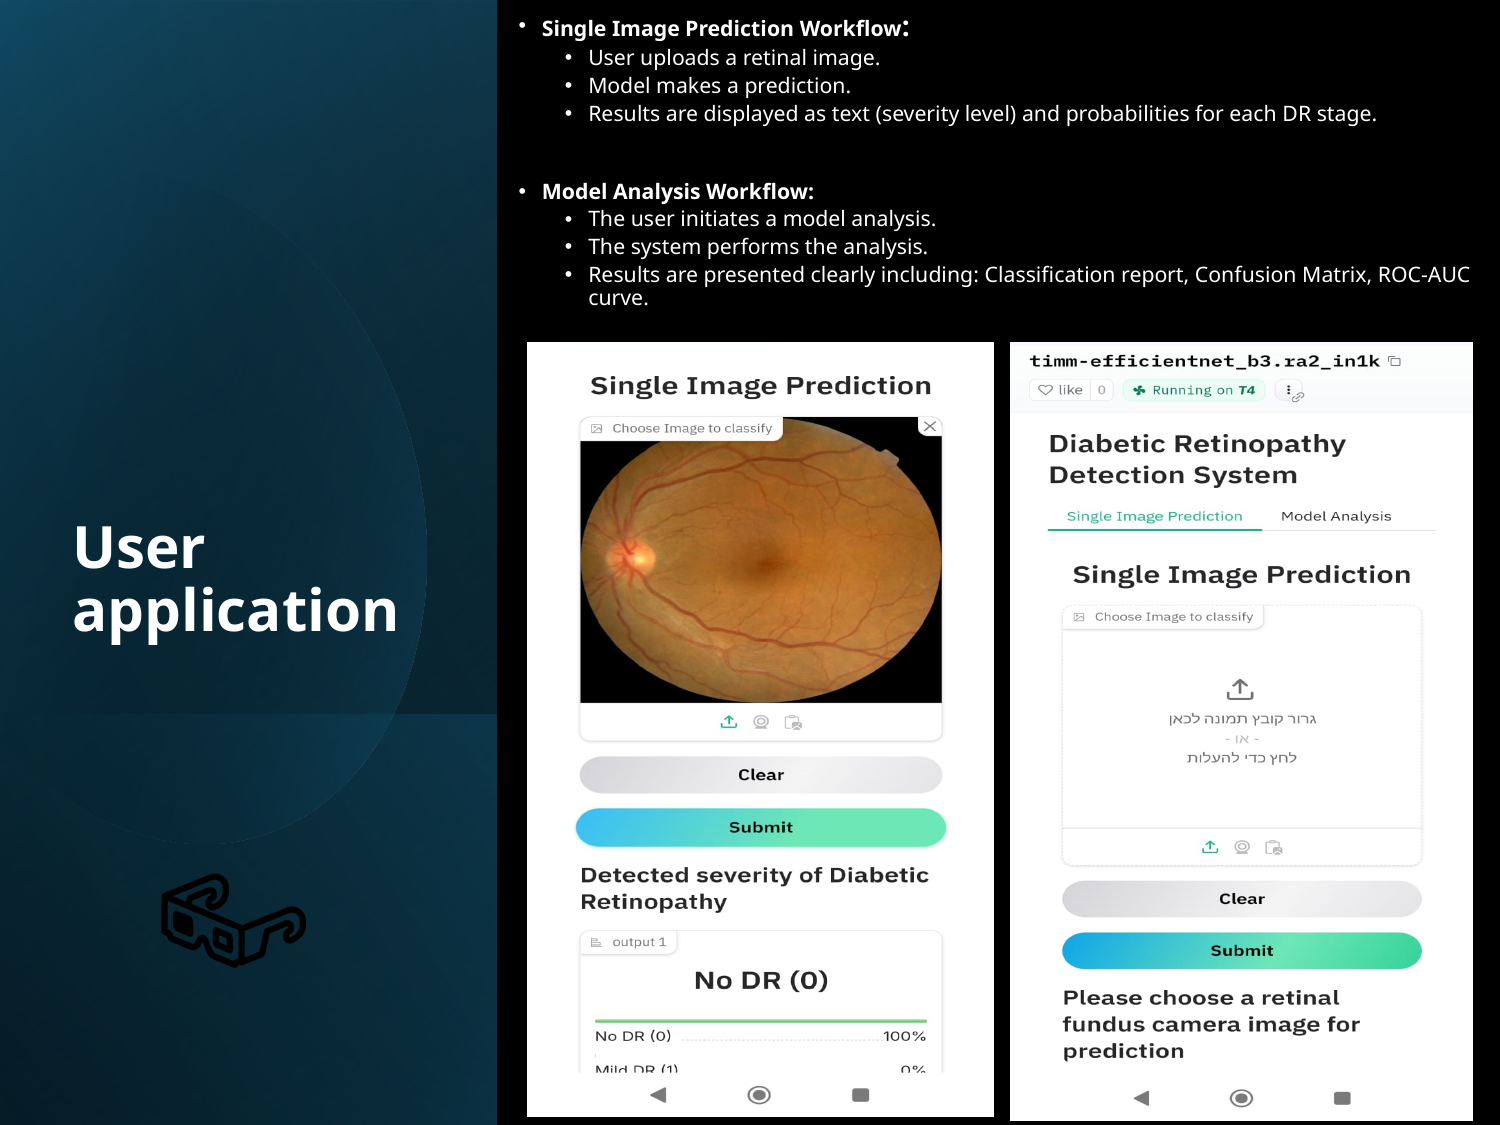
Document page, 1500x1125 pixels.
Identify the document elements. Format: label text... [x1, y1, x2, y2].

list Single Image Prediction Workflow: User uploads a retinal image. Model makes a prediction. Results are displayed as text (severity level) and probabilities for each DR stage. Model Analysis Workflow: The user initiates a model analysis. The system performs the analysis. Results are presented clearly including: Classification report, Confusion Matrix, ROC-AUC curve. [503, 4, 1500, 319]
text_box [498, 0, 1500, 1125]
picture [157, 844, 309, 996]
picture [527, 342, 994, 1117]
text_box [0, 0, 498, 1125]
title User application [57, 96, 491, 652]
picture [1010, 342, 1473, 1122]
